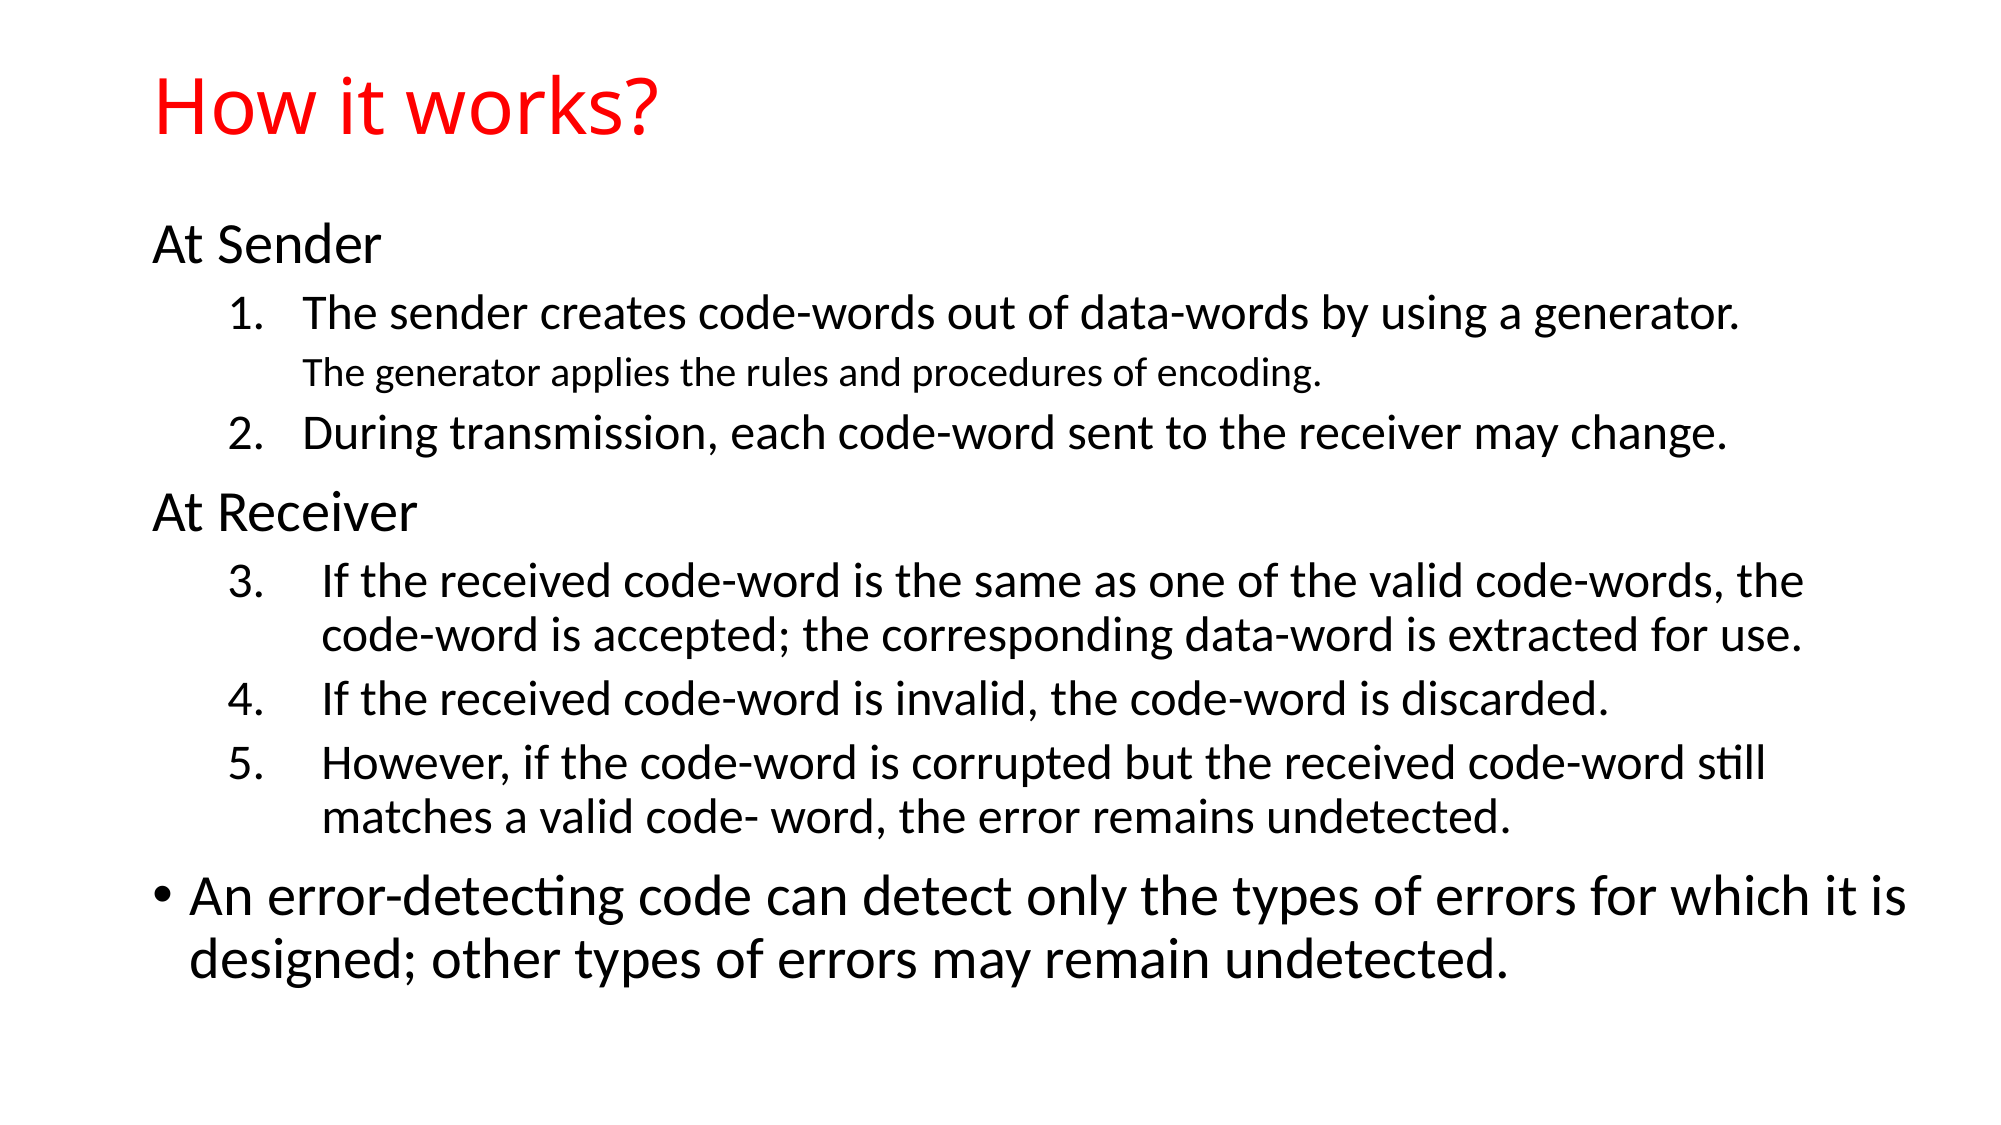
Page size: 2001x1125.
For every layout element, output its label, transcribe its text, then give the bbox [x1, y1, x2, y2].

title How it works? [137, 59, 1863, 160]
list At Sender The sender creates code-words out of data-words by using a generator. The generator applies the rules and procedures of encoding. During transmission, each code-word sent to the receiver may change. At Receiver If the received code-word is the same as one of the valid code-words, the code-word is accepted; the corresponding data-word is extracted for use. If the received code-word is invalid, the code-word is discarded. However, if the code-word is corrupted but the received code-word still matches a valid code- word, the error remains undetected. An error-detecting code can detect only the types of errors for which it is designed; other types of errors may remain undetected. [137, 205, 1927, 1085]
